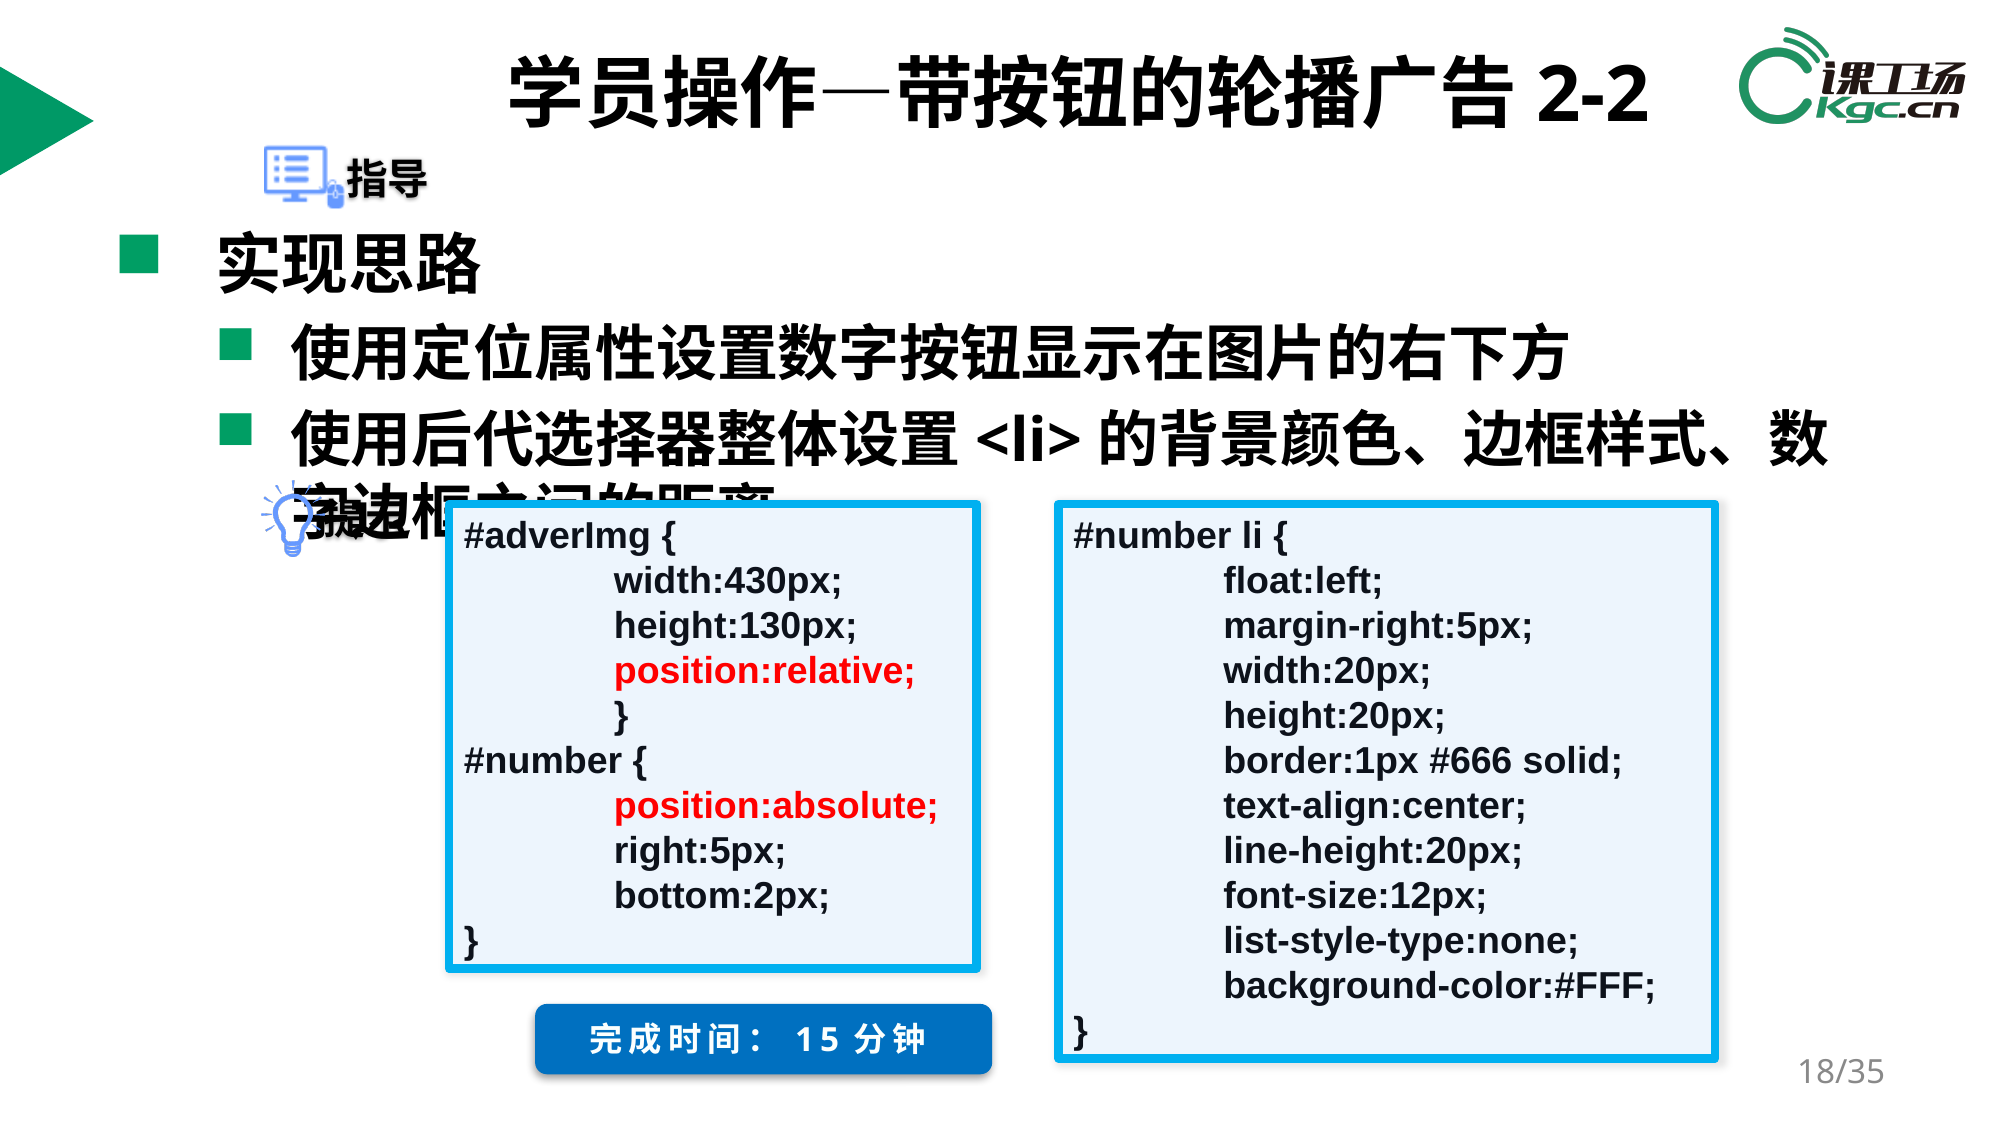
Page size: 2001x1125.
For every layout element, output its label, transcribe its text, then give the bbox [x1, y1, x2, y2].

slide_number /35 [1433, 1042, 1901, 1104]
picture [1739, 27, 1966, 124]
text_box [534, 1003, 993, 1075]
list 实现思路 使用定位属性设置数字按钮显示在图片的右下方 使用后代选择器整体设置<li>的背景颜色、边框样式、数字边框之间的距离 [99, 214, 1900, 1005]
text_box #number li { float:left; margin-right:5px; width:20px; height:20px; border:1px #666 solid; text-align:center; line-height:20px; font-size:12px; list-style-type:none; background-color:#FFF; } [1058, 503, 1715, 1059]
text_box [261, 480, 423, 557]
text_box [263, 140, 446, 223]
text_box #adverImg { width:430px; height:130px; position:relative; } #number { position:absolute; right:5px; bottom:2px; } [449, 503, 977, 969]
title 学员操作—带按钮的轮播广告2-2 [491, 46, 1721, 133]
